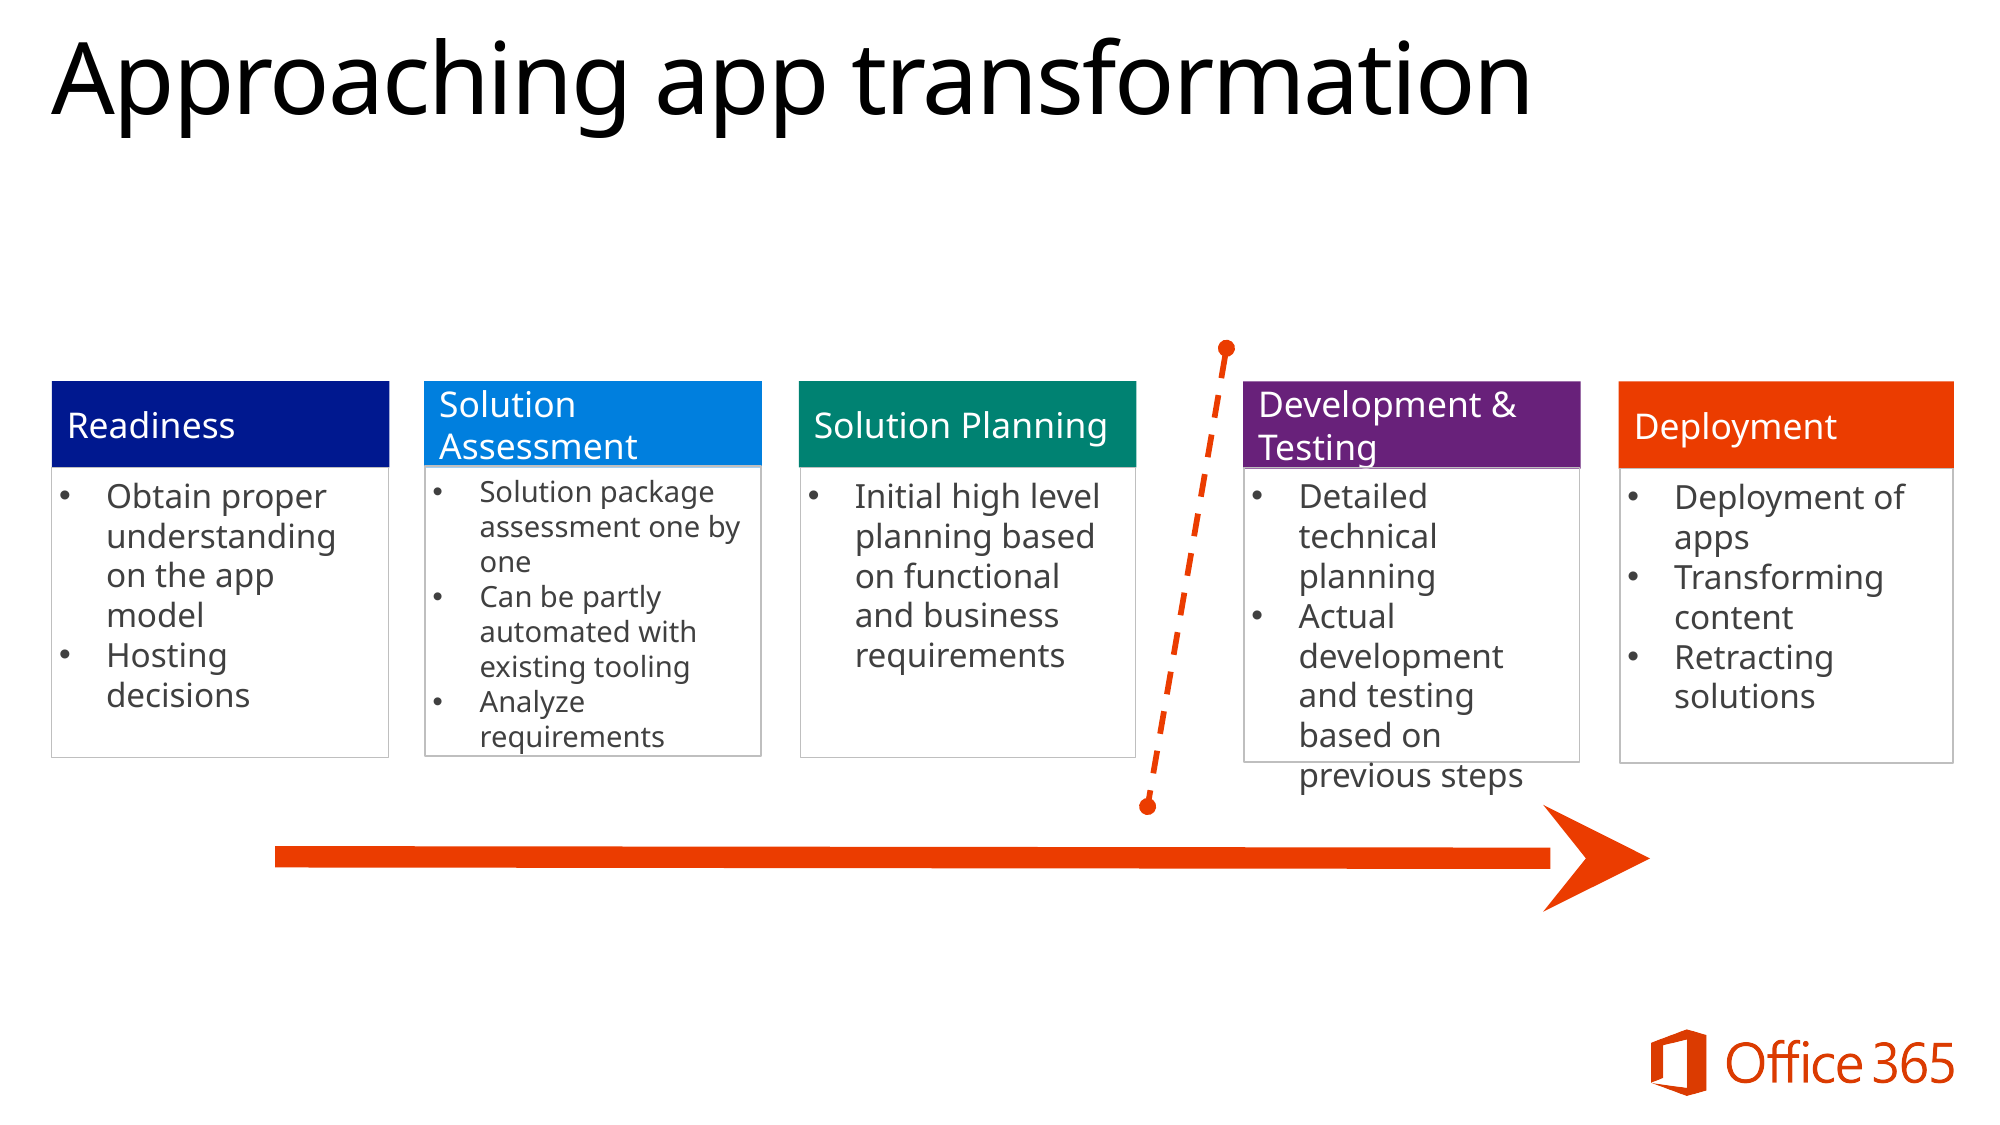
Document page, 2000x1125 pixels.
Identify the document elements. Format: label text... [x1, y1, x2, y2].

text_box Solution Assessment [423, 380, 763, 468]
text_box Initial high level planning based on functional and business requirements [800, 467, 1136, 758]
picture [1622, 1000, 1981, 1125]
title Approaching app transformation [51, 28, 1881, 151]
text_box Deployment [1618, 380, 1955, 469]
text_box Solution Planning [798, 380, 1137, 468]
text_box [1147, 347, 1227, 807]
text_box Solution package assessment one by one Can be partly automated with existing tooling Analyze requirements [424, 465, 762, 757]
text_box Obtain proper understanding on the app model Hosting decisions [51, 467, 389, 758]
text_box Development & Testing [1242, 380, 1581, 469]
text_box Readiness [51, 380, 390, 468]
text_box Deployment of apps Transforming content Retracting solutions [1619, 468, 1954, 764]
text_box Detailed technical planning Actual development and testing based on previous steps [1243, 467, 1580, 763]
